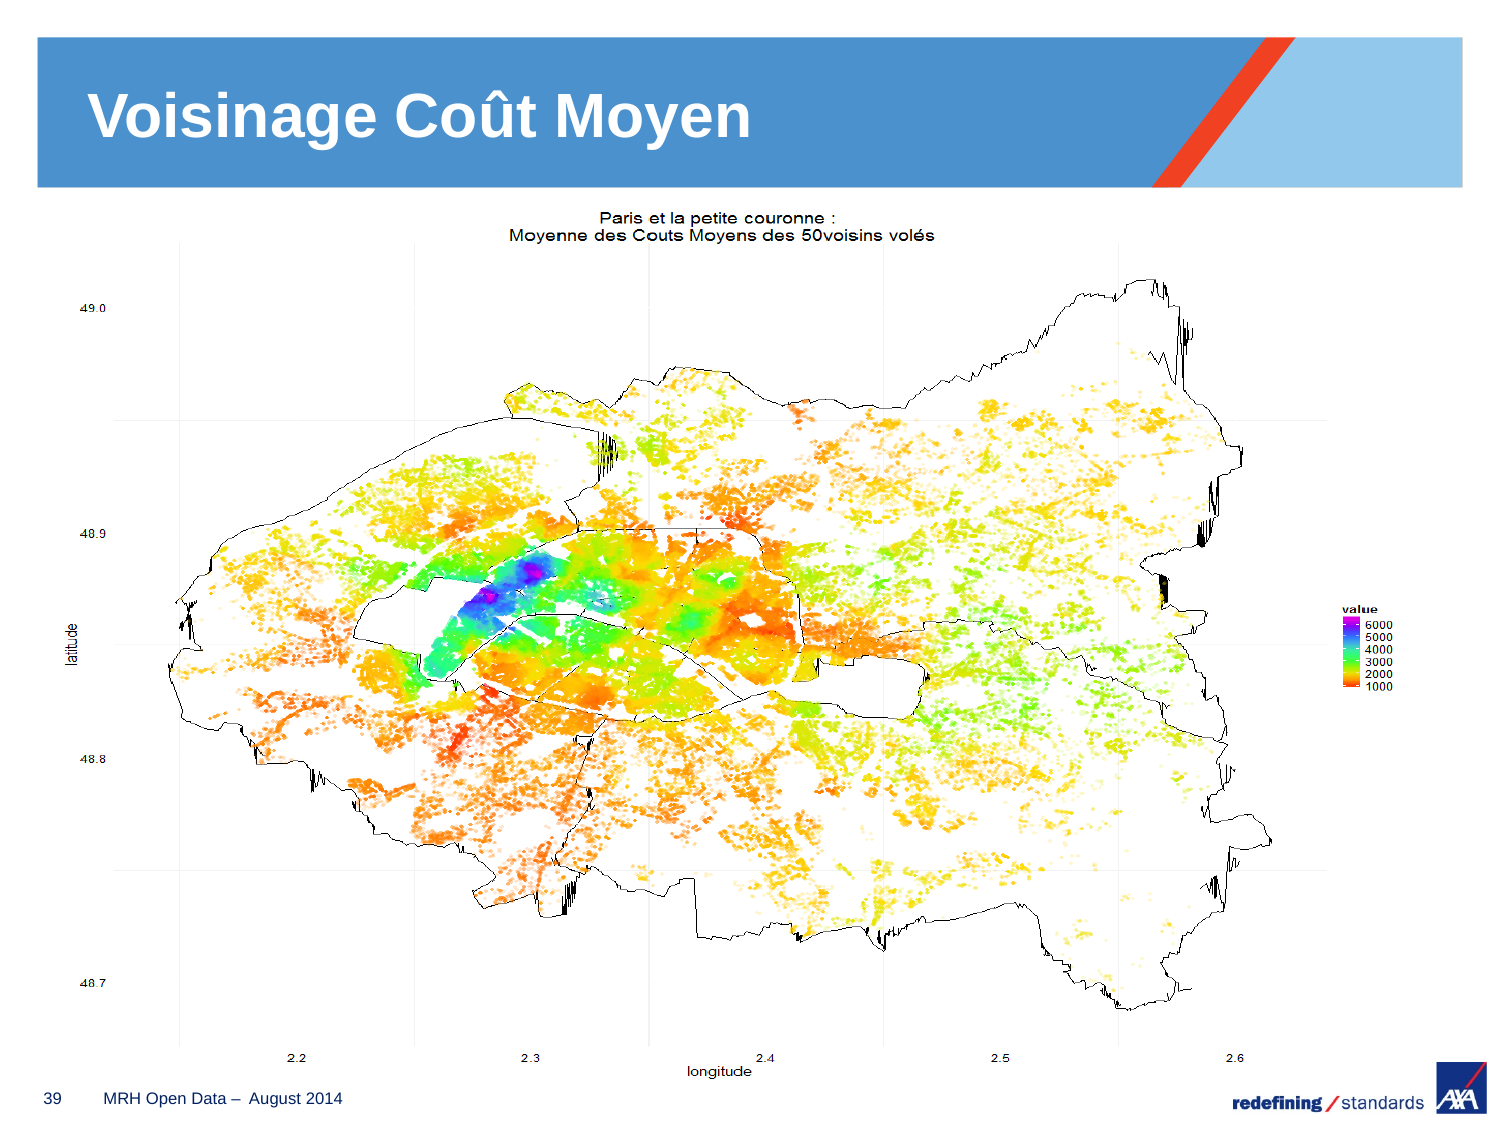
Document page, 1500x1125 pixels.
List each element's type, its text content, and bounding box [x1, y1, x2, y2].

picture [52, 196, 1487, 1114]
footer MRH Open Data – August 2014 [88, 1091, 562, 1116]
slide_number 39 [37, 1080, 88, 1116]
title Voisinage Coût Moyen [87, 37, 1226, 188]
